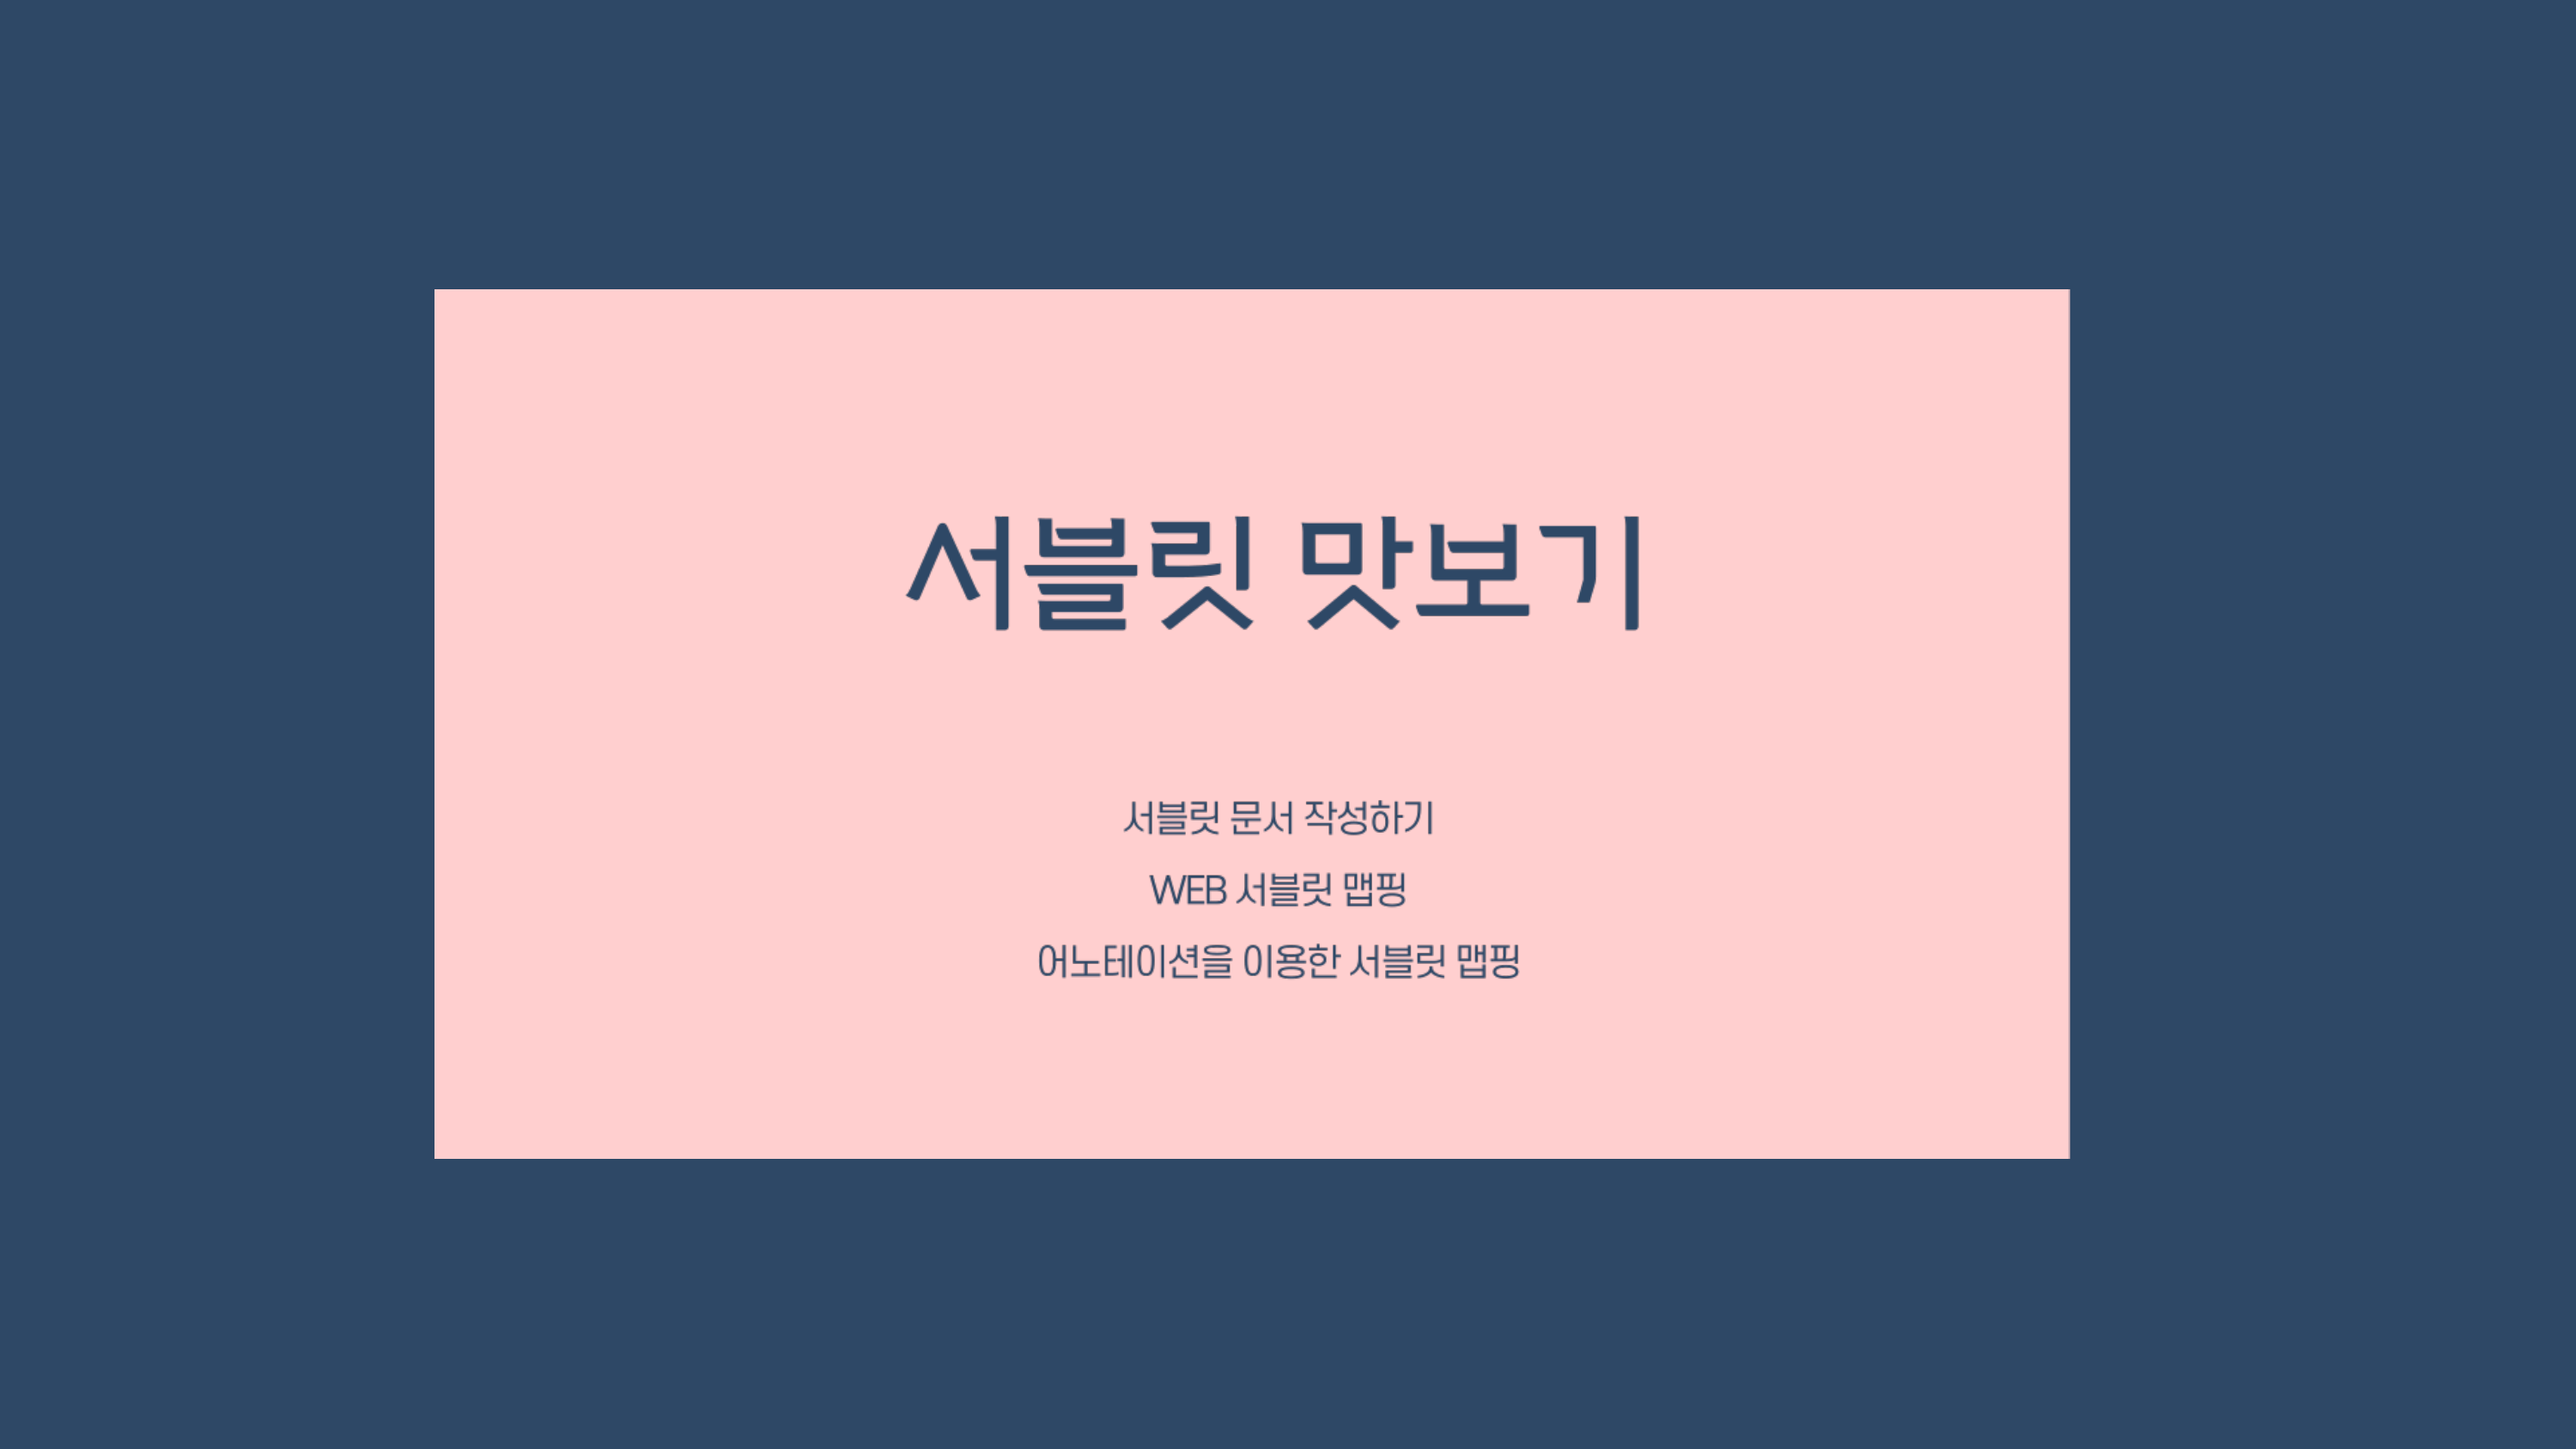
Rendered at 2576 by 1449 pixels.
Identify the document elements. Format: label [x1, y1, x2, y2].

picture [848, 787, 1538, 997]
picture [884, 461, 1699, 690]
text_box [434, 289, 2070, 1160]
